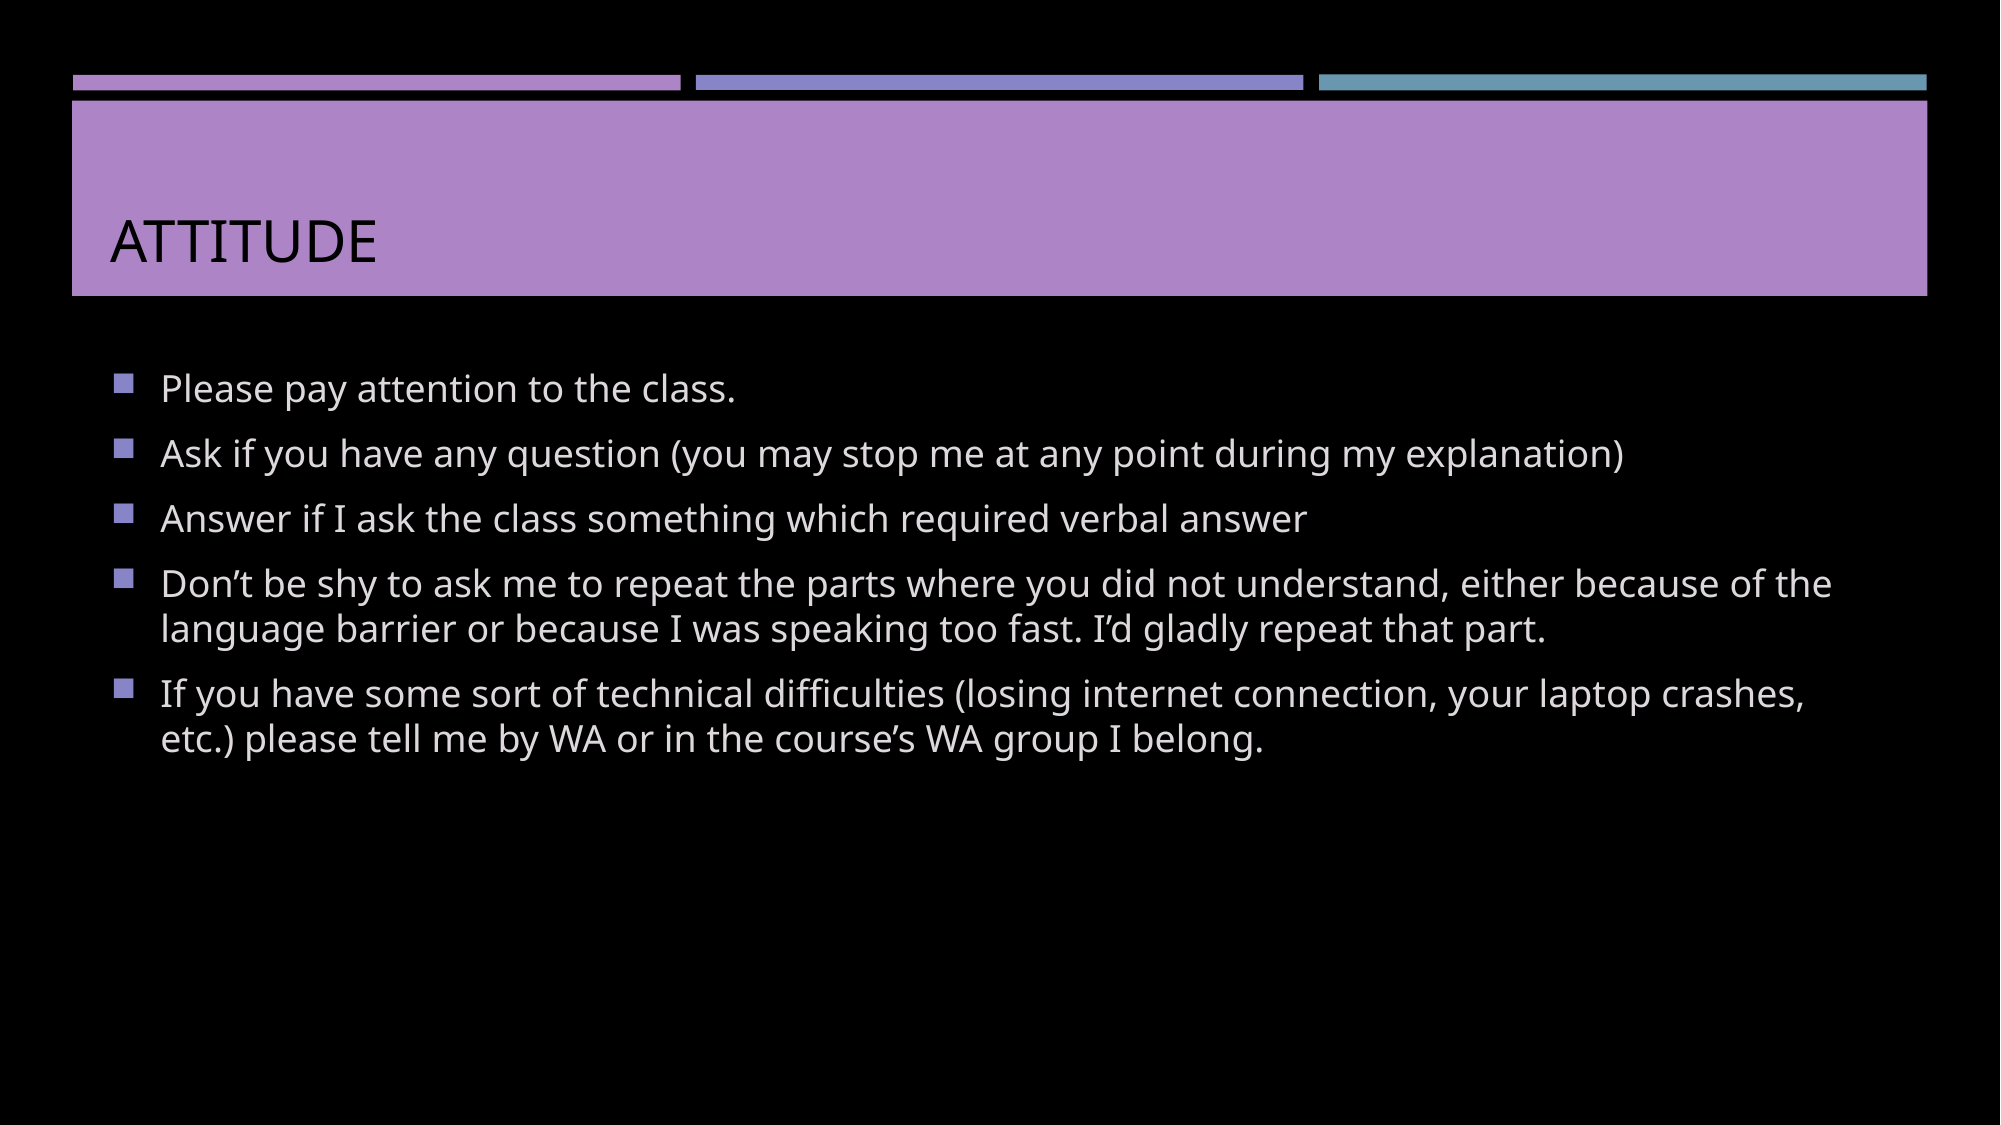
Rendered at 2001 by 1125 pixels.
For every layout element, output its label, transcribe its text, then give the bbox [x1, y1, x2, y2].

title Attitude [95, 115, 1905, 282]
list Please pay attention to the class. Ask if you have any question (you may stop me at any point during my explanation) Answer if I ask the class something which required verbal answer Don’t be shy to ask me to repeat the parts where you did not understand, either because of the language barrier or because I was speaking too fast. I’d gladly repeat that part. If you have some sort of technical difficulties (losing internet connection, your laptop crashes, etc.) please tell me by WA or in the course’s WA group I belong. [95, 357, 1905, 962]
